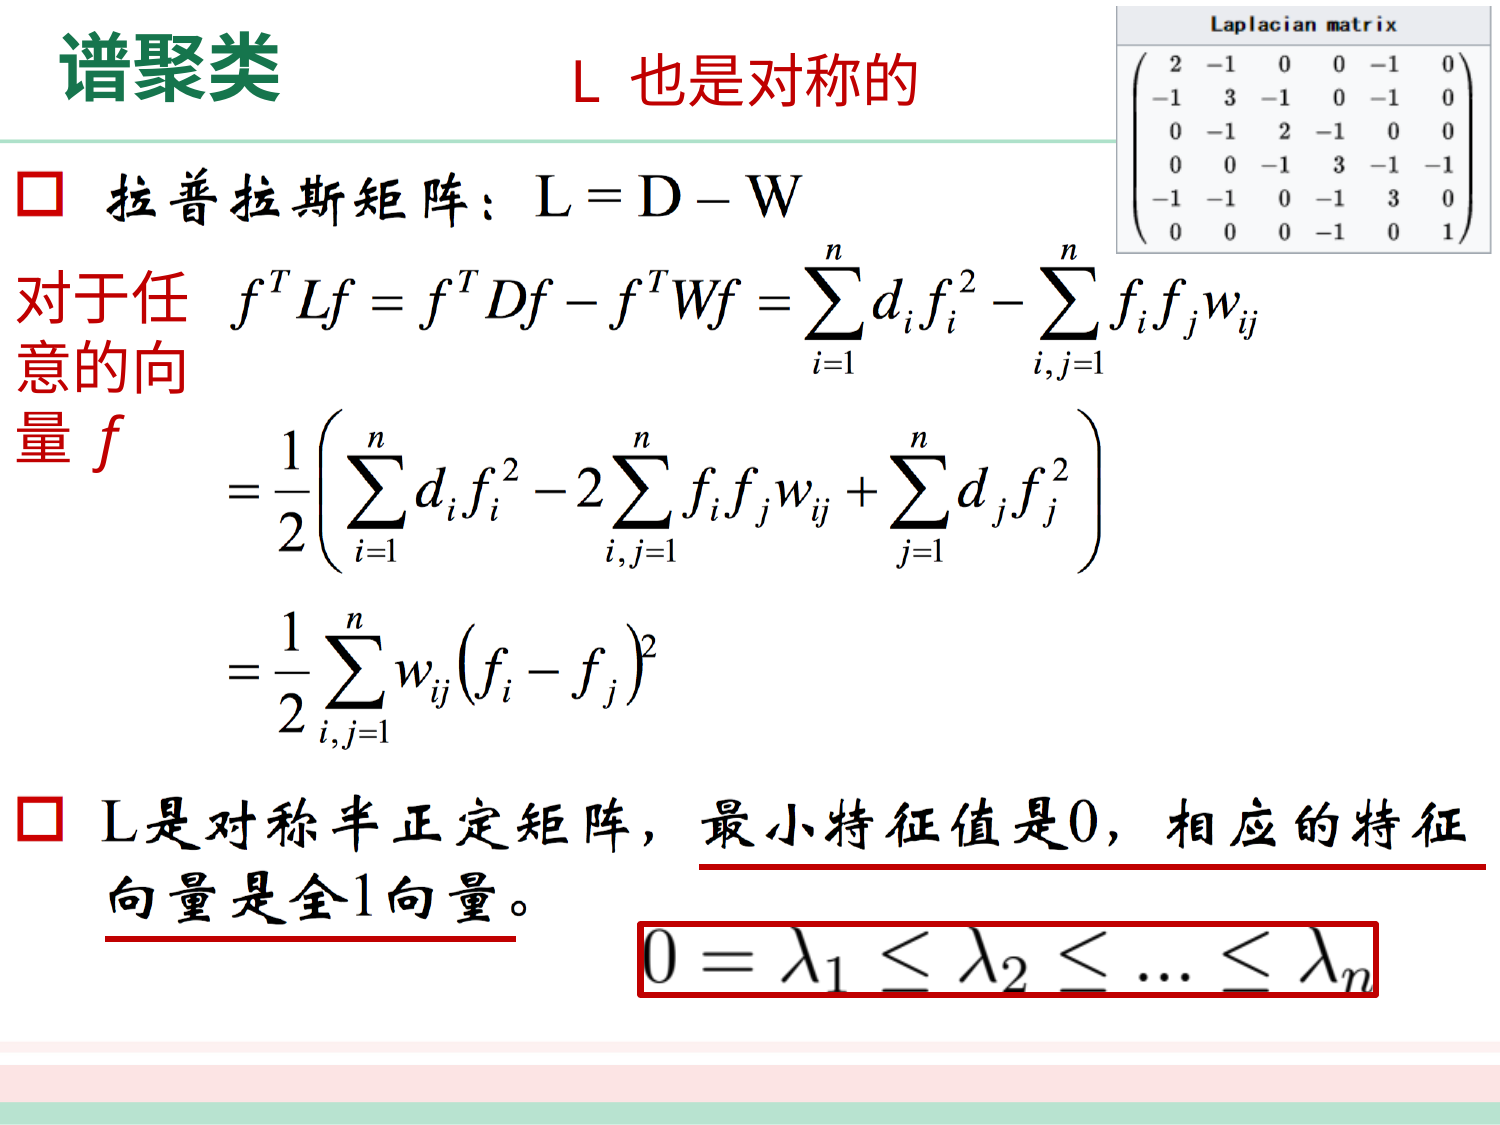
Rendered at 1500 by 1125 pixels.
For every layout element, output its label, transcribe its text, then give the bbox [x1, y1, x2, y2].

title 谱聚类 [42, 7, 1116, 135]
text_box L 也是对称的 [555, 36, 959, 122]
picture [0, 0, 1500, 1125]
